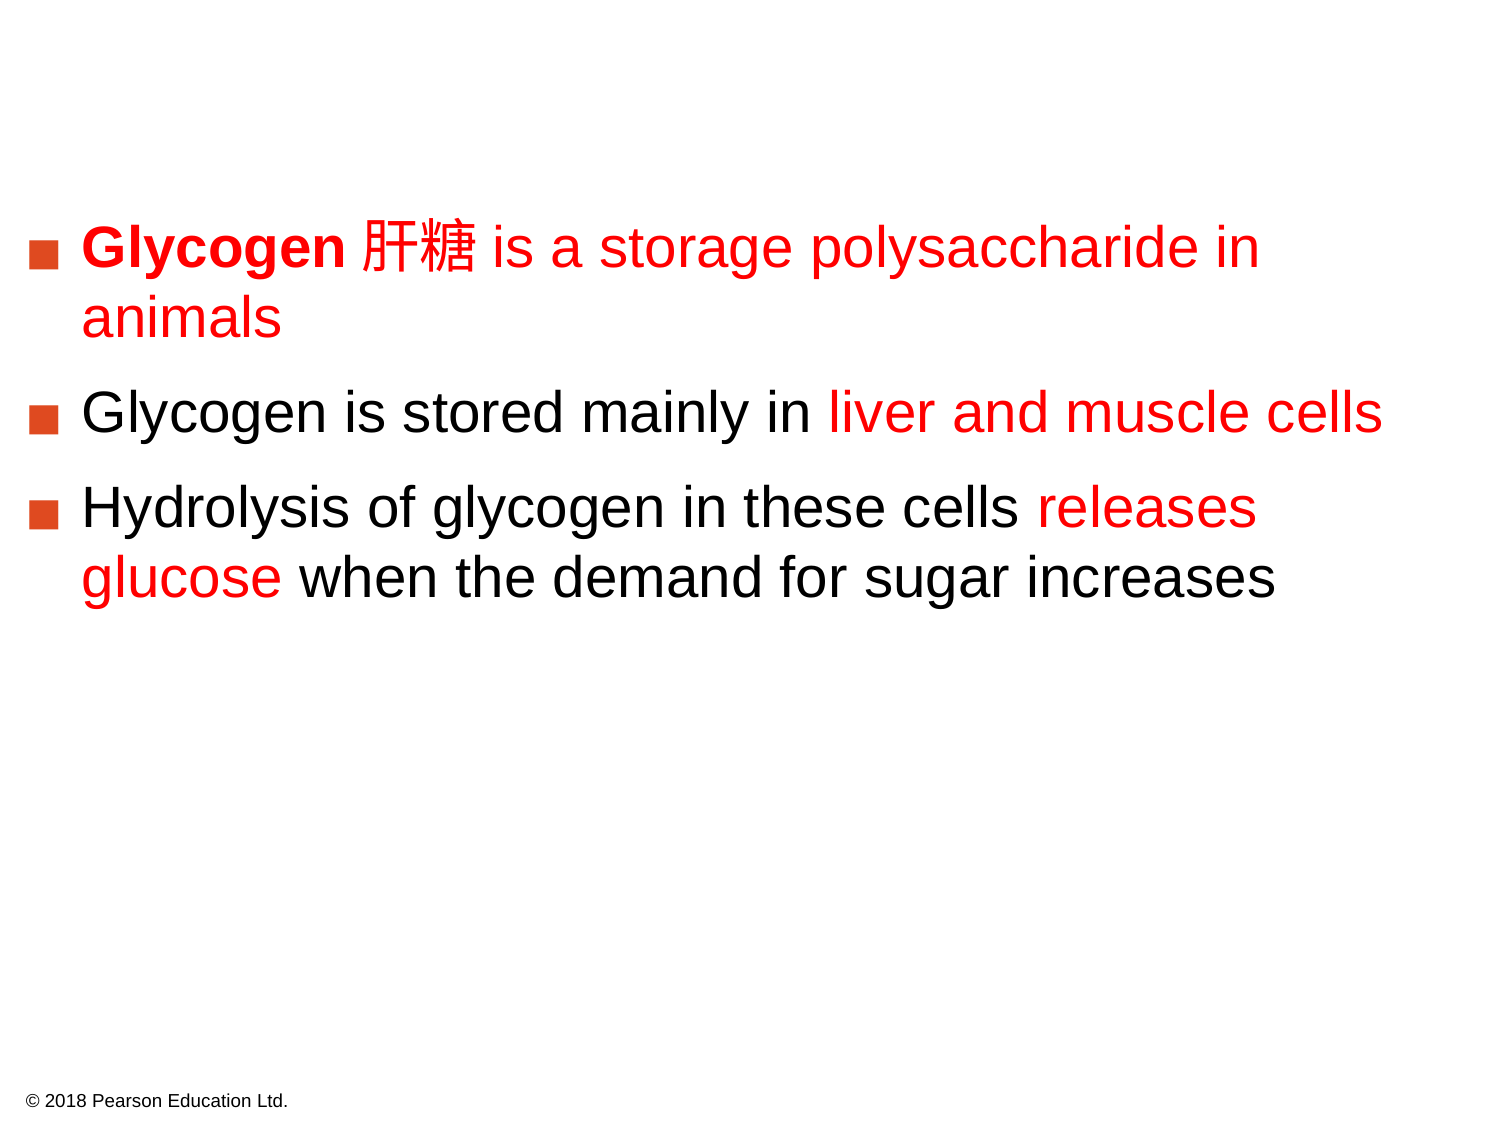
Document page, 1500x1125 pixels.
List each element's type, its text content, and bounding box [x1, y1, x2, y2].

footer © 2018 Pearson Education Ltd. [10, 1080, 518, 1119]
list Glycogen肝糖is a storage polysaccharide in animals Glycogen is stored mainly in liver and muscle cells Hydrolysis of glycogen in these cells releases glucose when the demand for sugar increases [24, 208, 1475, 1065]
